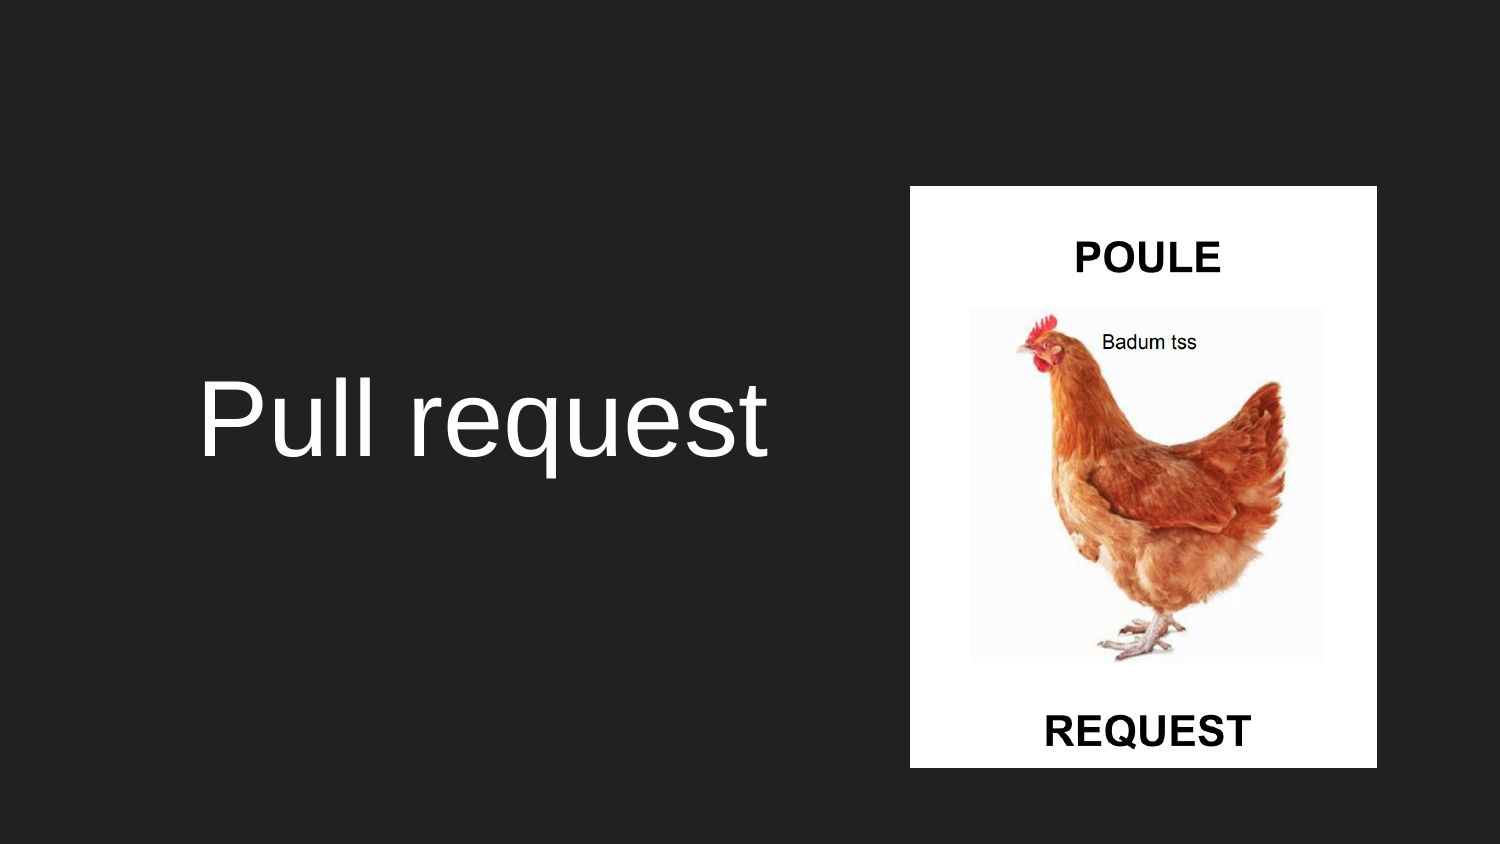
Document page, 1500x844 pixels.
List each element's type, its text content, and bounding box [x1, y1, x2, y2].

text_box Pull request [0, 156, 1182, 494]
picture [910, 186, 1377, 768]
